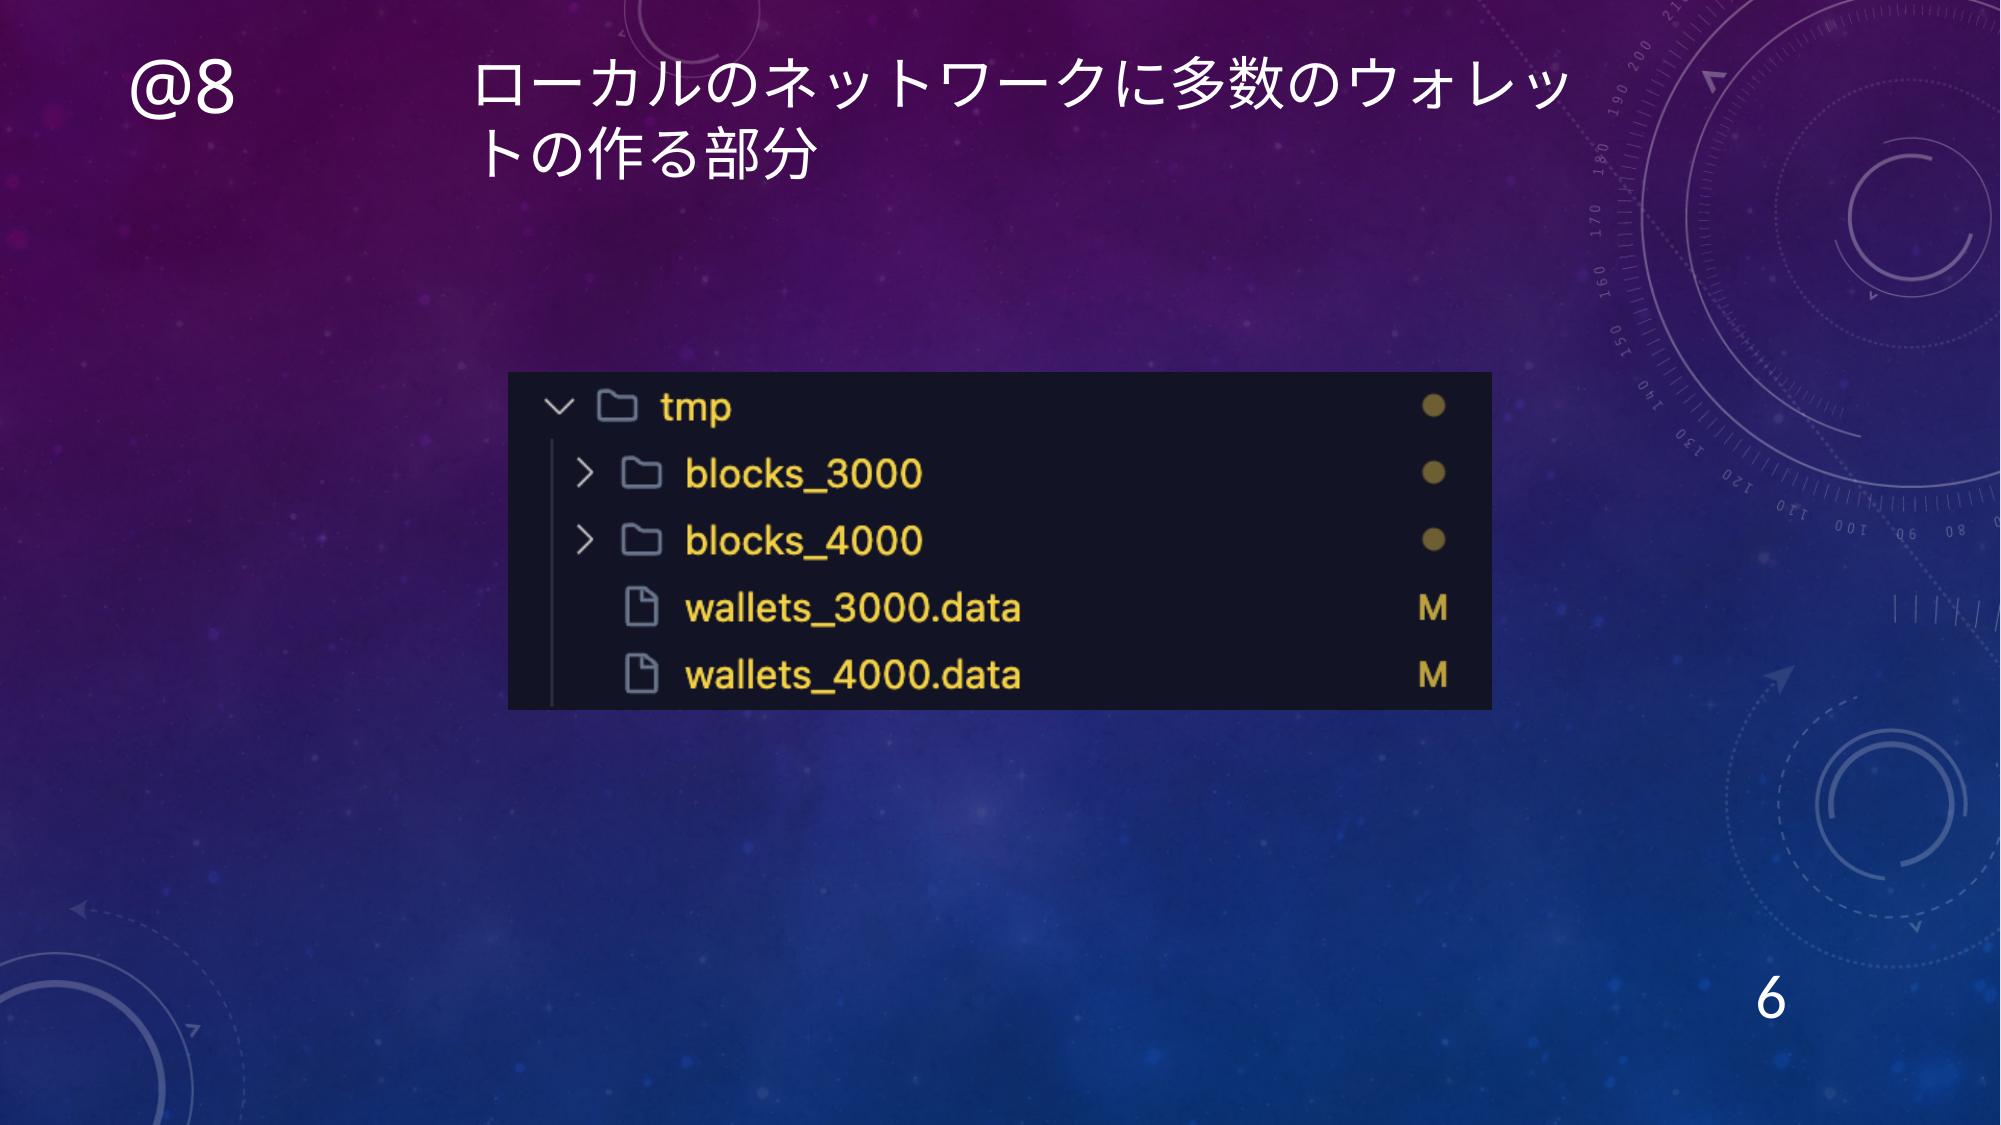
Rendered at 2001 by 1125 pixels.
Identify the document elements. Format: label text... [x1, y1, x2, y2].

picture [0, 0, 2001, 1125]
text_box ローカルのネットワークに多数のウォレットの作る部分 [455, 39, 1649, 195]
title @8 [112, 0, 1775, 167]
slide_number 6 [1684, 963, 1803, 1025]
